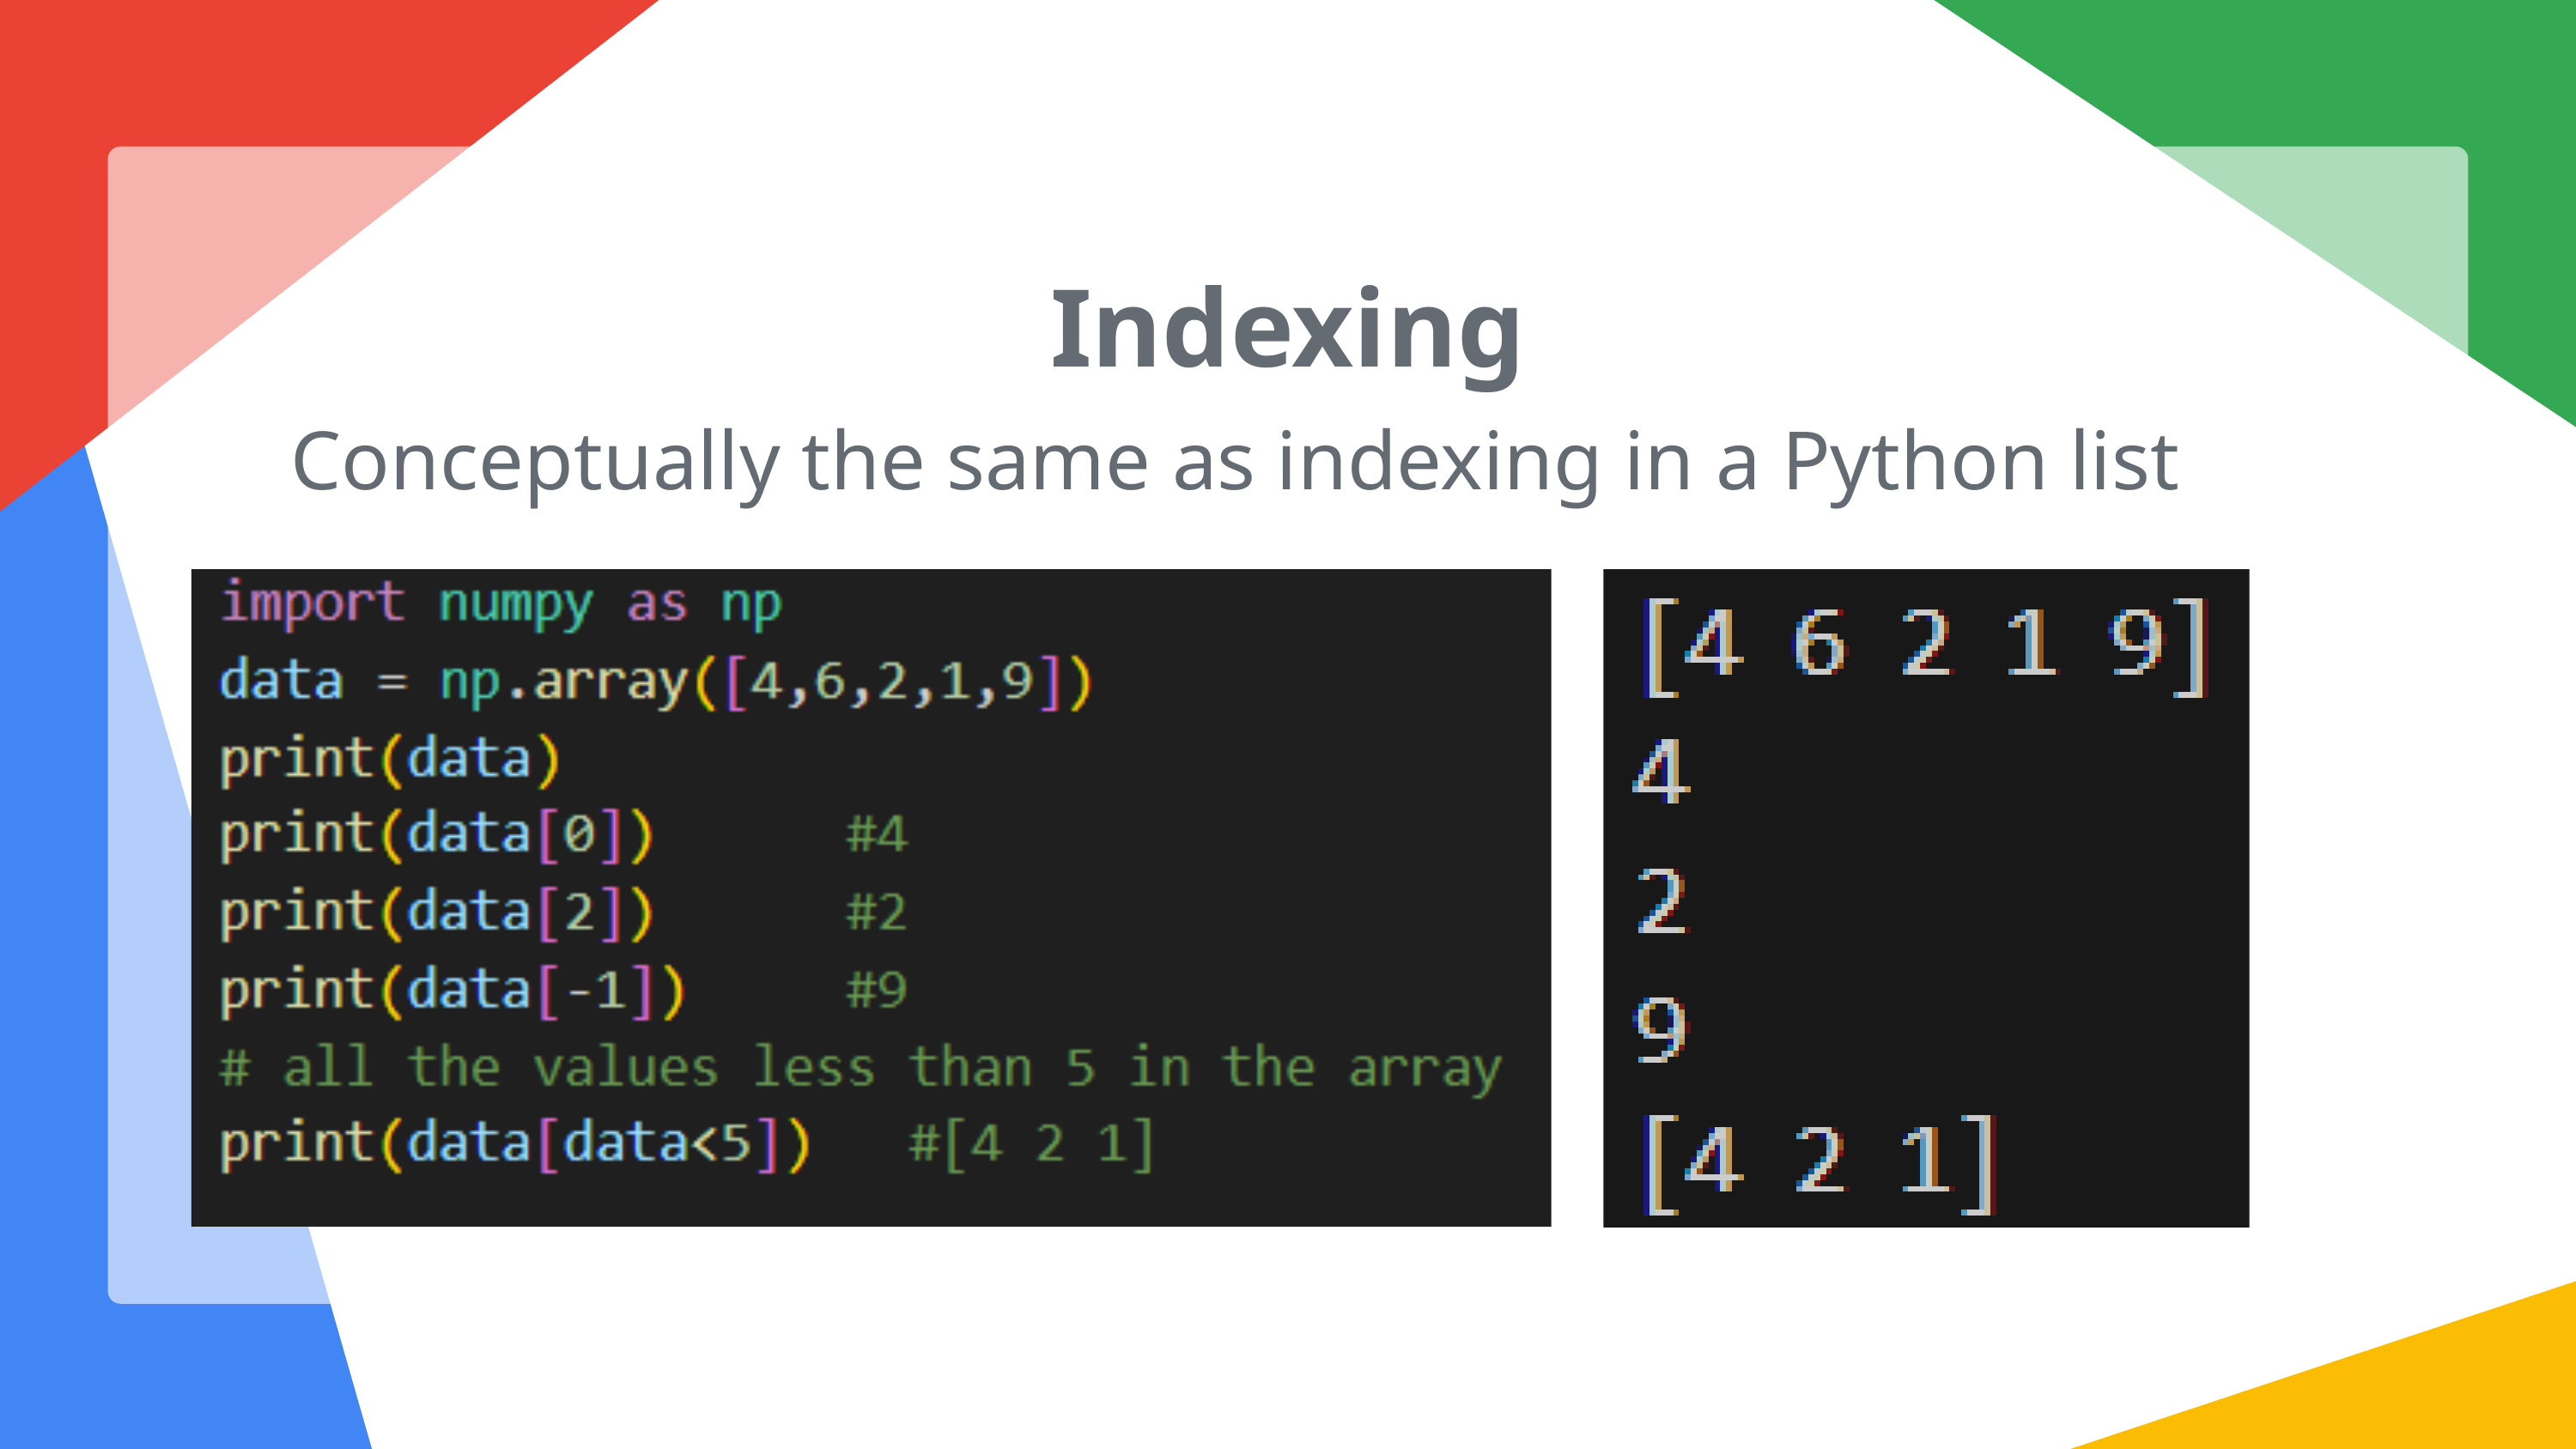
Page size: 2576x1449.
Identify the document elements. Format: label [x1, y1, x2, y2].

text_box [0, 0, 2576, 1449]
text_box [107, 146, 2469, 1304]
